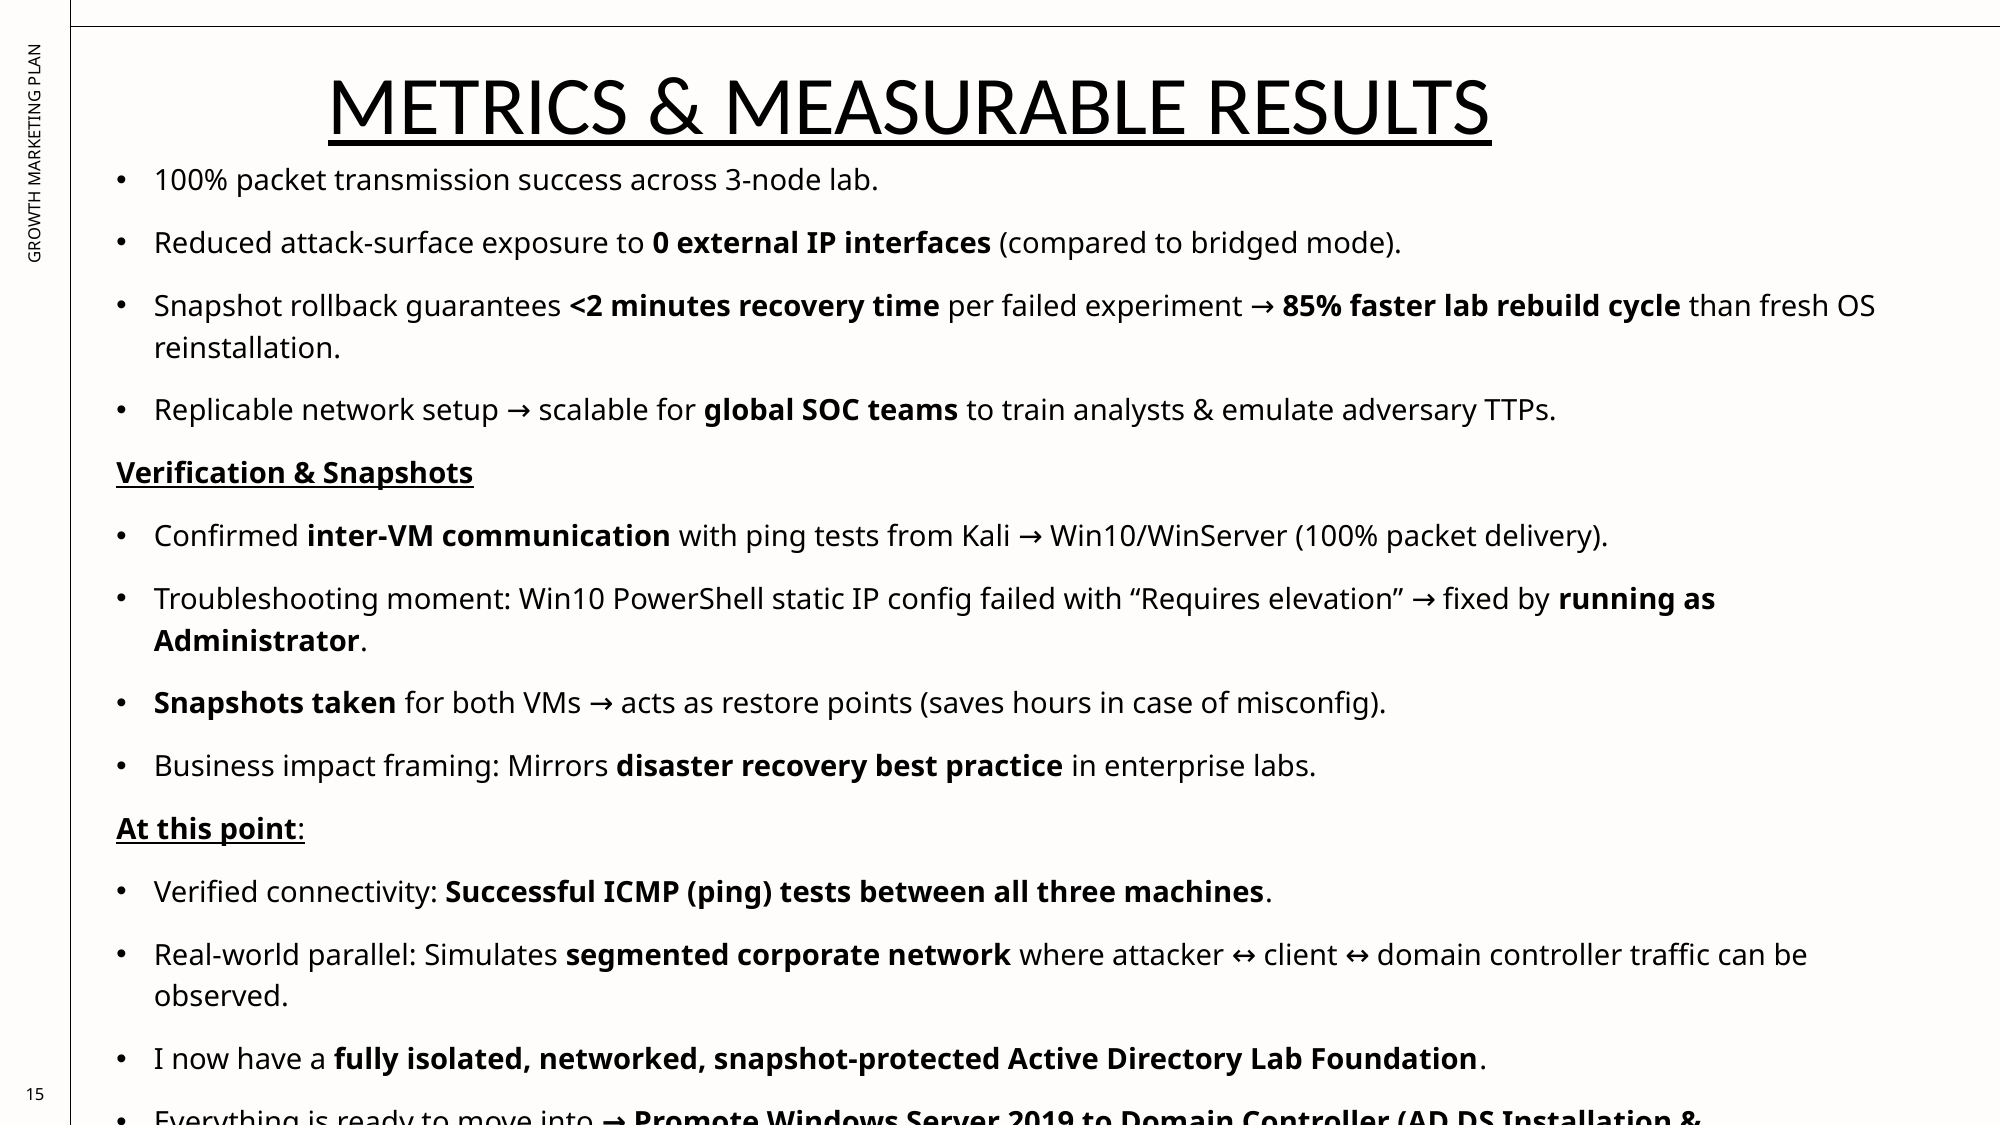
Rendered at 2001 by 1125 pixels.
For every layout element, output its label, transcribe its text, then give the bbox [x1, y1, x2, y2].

list 100% packet transmission success across 3-node lab. Reduced attack-surface exposure to 0 external IP interfaces (compared to bridged mode). Snapshot rollback guarantees <2 minutes recovery time per failed experiment → 85% faster lab rebuild cycle than fresh OS reinstallation. Replicable network setup → scalable for global SOC teams to train analysts & emulate adversary TTPs. Verification & Snapshots Confirmed inter-VM communication with ping tests from Kali → Win10/WinServer (100% packet delivery). Troubleshooting moment: Win10 PowerShell static IP config failed with “Requires elevation” → fixed by running as Administrator. Snapshots taken for both VMs → acts as restore points (saves hours in case of misconfig). Business impact framing: Mirrors disaster recovery best practice in enterprise labs. At this point: Verified connectivity: Successful ICMP (ping) tests between all three machines. Real-world parallel: Simulates segmented corporate network where attacker ↔ client ↔ domain controller traffic can be observed. I now have a fully isolated, networked, snapshot-protected Active Directory Lab Foundation. Everything is ready to move into → Promote Windows Server 2019 to Domain Controller (AD DS Installation & Configuration). [101, 146, 1947, 1094]
slide_number 15 [0, 1065, 71, 1125]
title Metrics & Measurable Results [312, 55, 1946, 146]
footer GROWTH MARKETING PLAN [0, 28, 71, 778]
